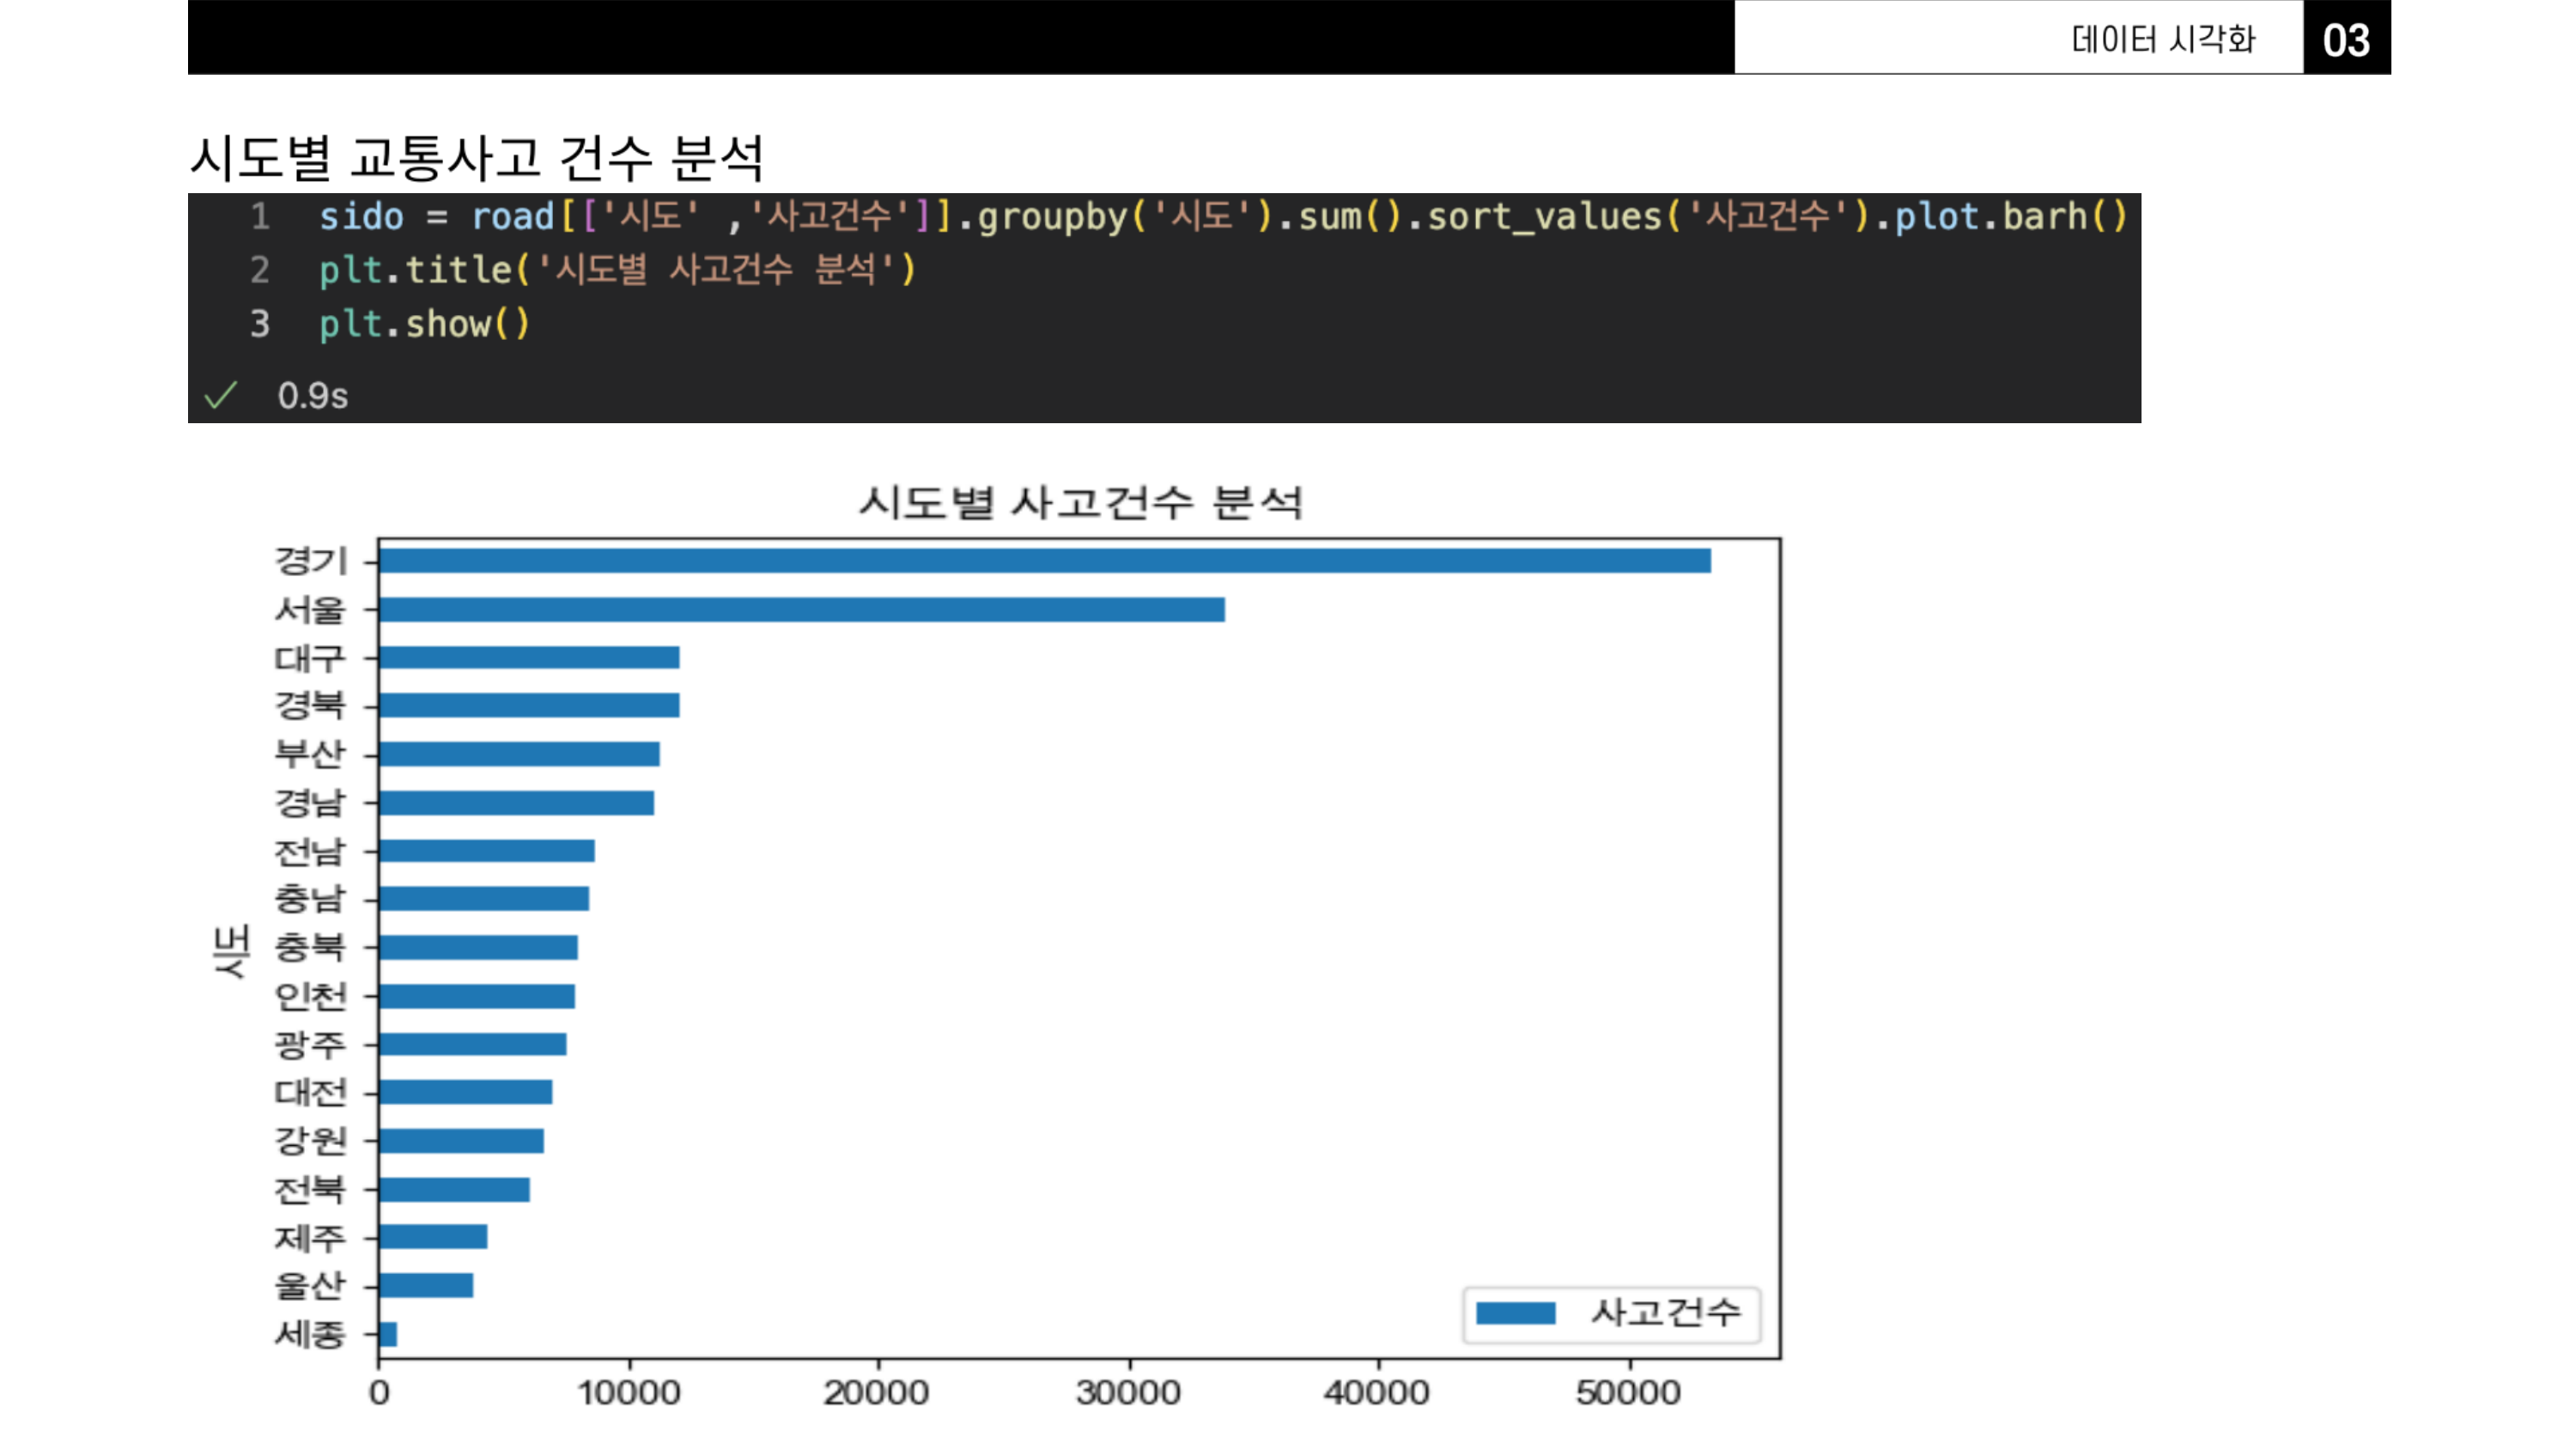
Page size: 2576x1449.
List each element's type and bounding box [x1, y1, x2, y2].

picture [2317, 0, 2389, 76]
picture [179, 112, 785, 207]
text_box [188, 469, 1807, 1434]
picture [1848, 10, 2271, 69]
text_box [188, 0, 2315, 76]
text_box [188, 193, 2142, 423]
